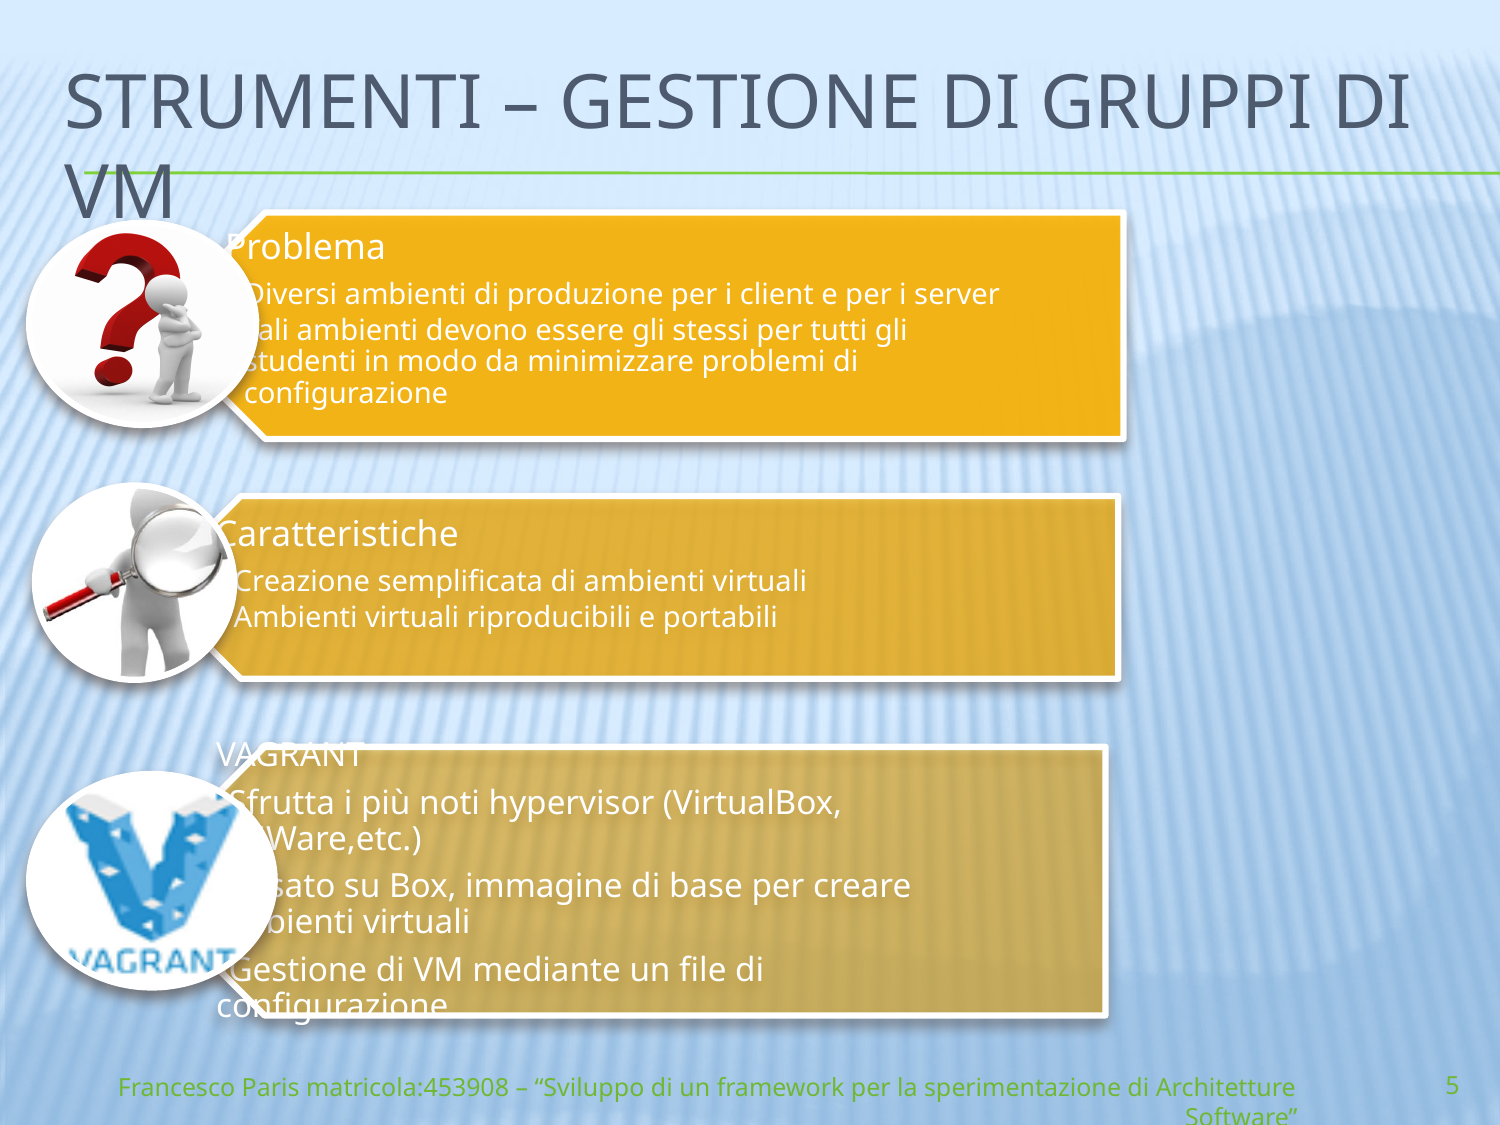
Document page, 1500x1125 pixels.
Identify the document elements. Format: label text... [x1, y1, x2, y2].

slide_number 5 [1350, 1061, 1475, 1103]
title Strumenti – gestione di gruppi di vm [50, 75, 1475, 213]
text_box Francesco Paris matricola:453908 – “Sviluppo di un framework per la sperimentazione di Architetture Software” [99, 1080, 1313, 1125]
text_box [28, 212, 1455, 1063]
